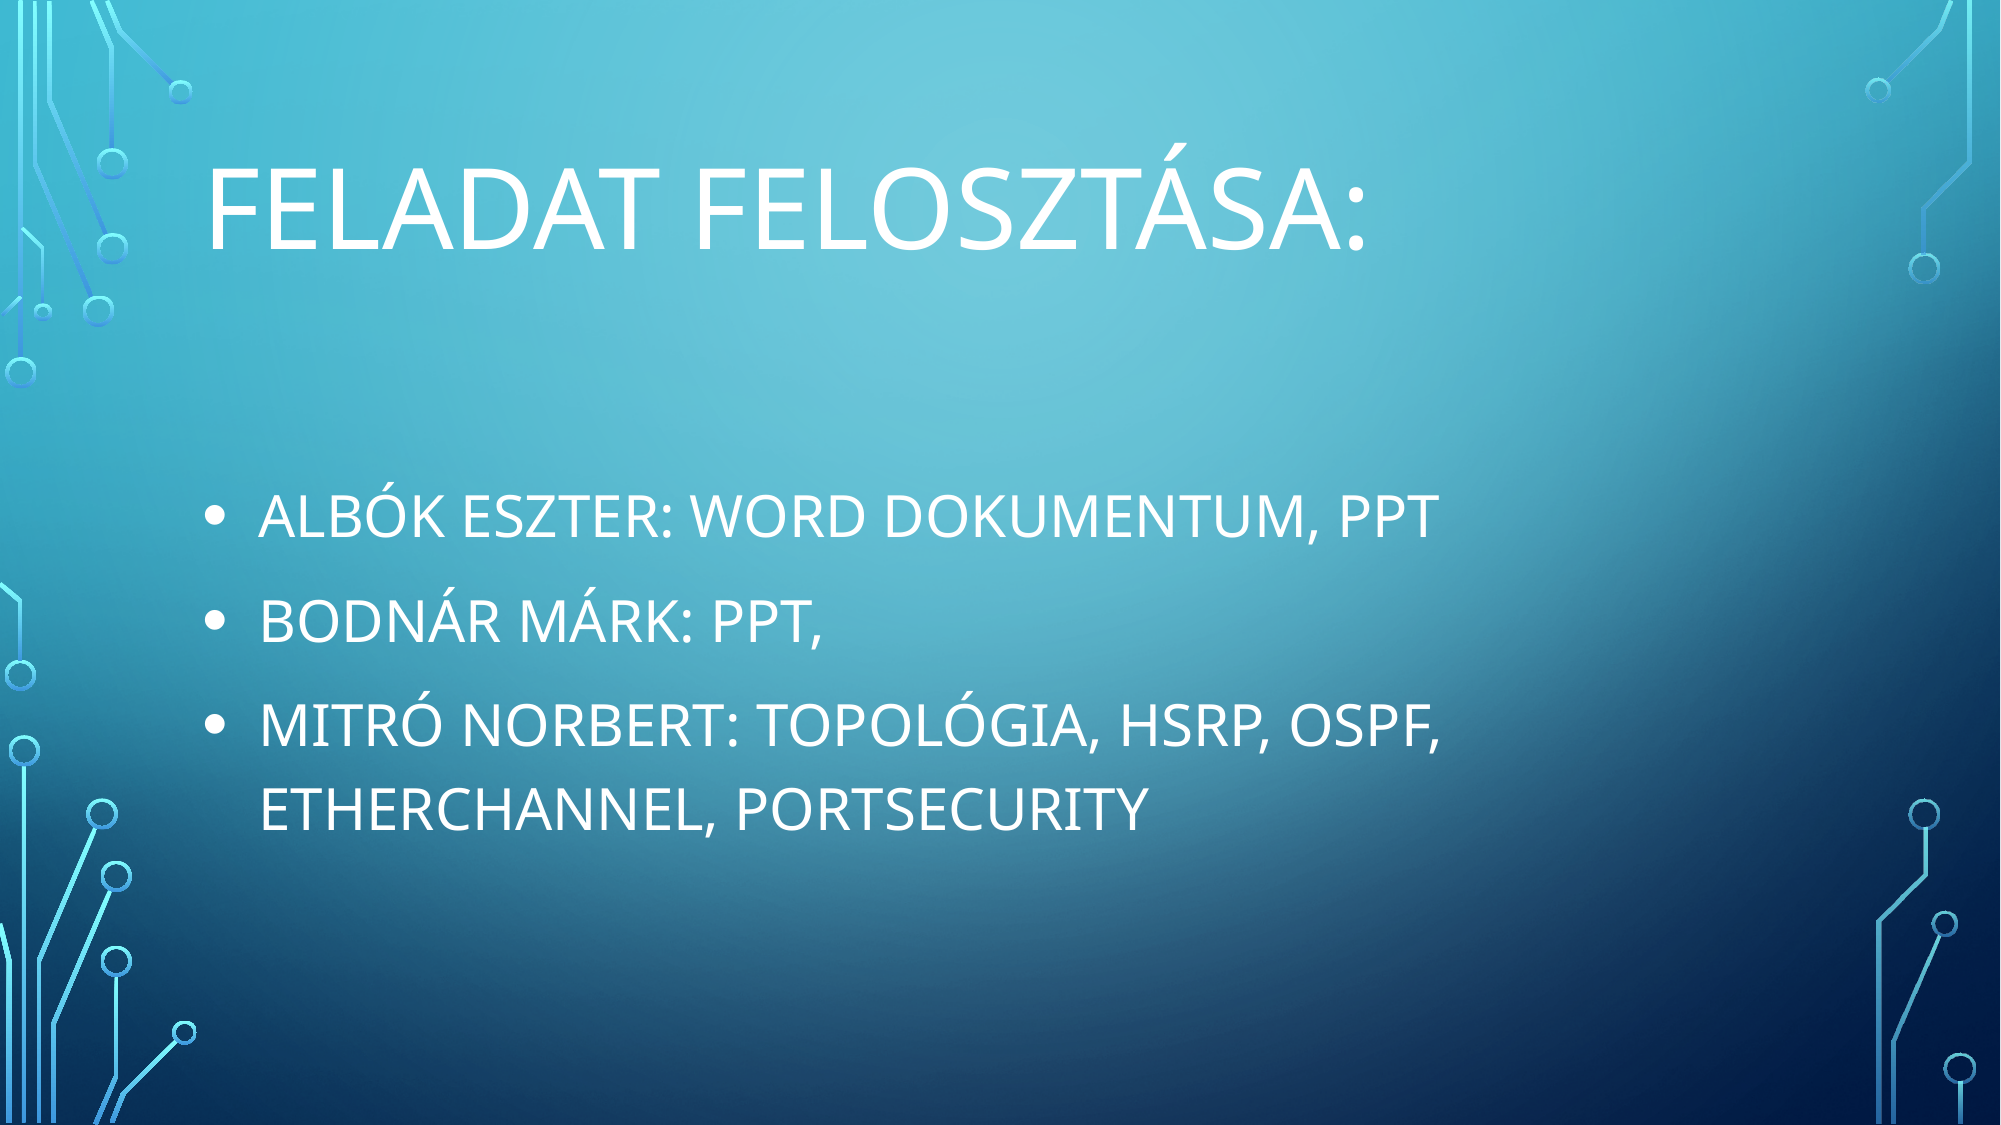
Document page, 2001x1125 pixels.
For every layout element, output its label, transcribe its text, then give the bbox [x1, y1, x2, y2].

list Albók Eszter: Word dokumentum, PPT Bodnár Márk: PPT, Mitró Norbert: Topológia, HSRP, OSPF, etherchannel, portsecurity [187, 457, 1813, 952]
title Feladat felosztása: [187, 109, 1813, 371]
